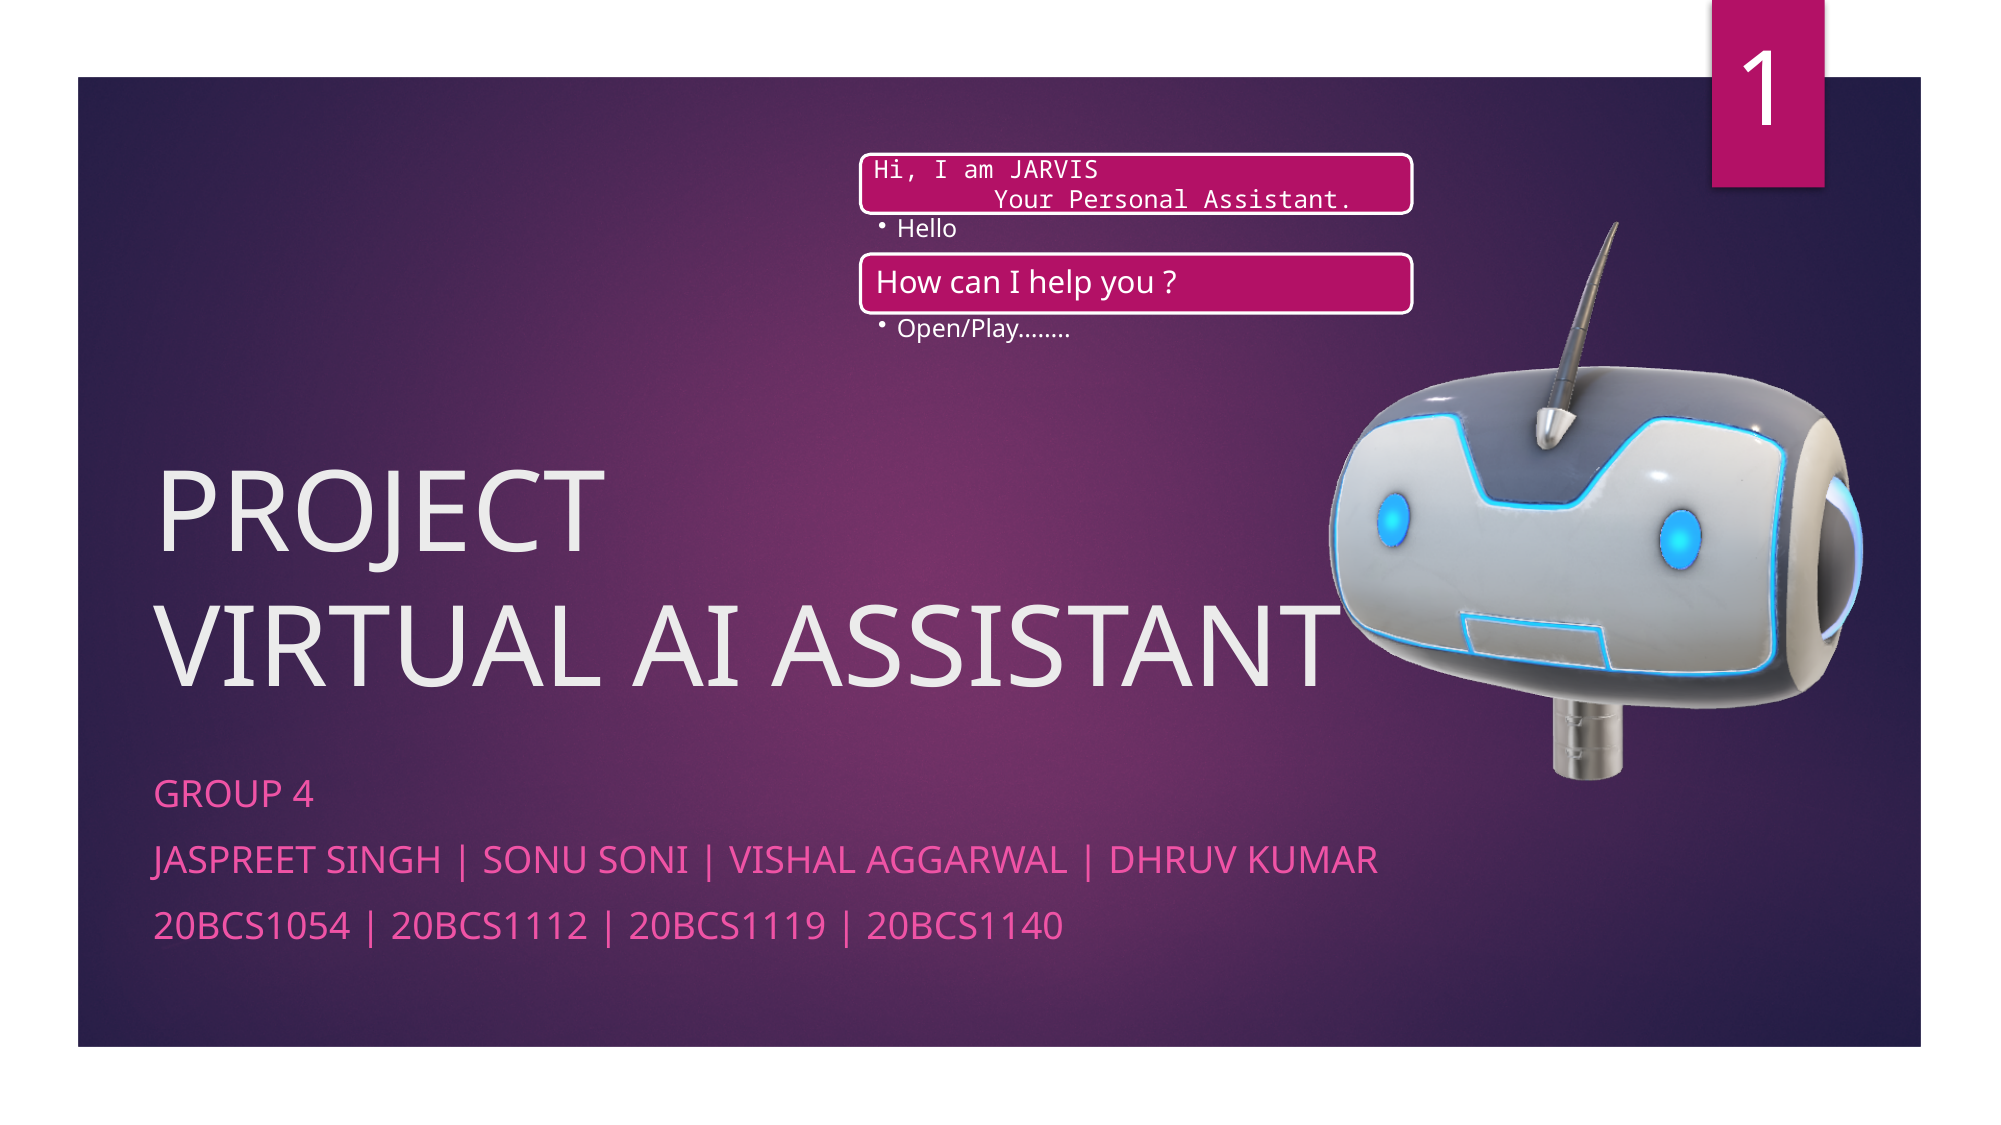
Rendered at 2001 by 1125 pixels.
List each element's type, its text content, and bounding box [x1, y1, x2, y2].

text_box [860, 152, 1413, 356]
title PROJECT VIRTUAL AI ASSISTANT [138, 276, 1323, 717]
subtitle GROUP 4 JASPREET SINGH | SONU SONI | VISHAL AGGARWAL | DHRUV KUMAR 20BCS1054 | 20BCS1112 | 20BCS1119 | 20BCS1140 [138, 762, 1689, 990]
picture [1323, 206, 1875, 787]
text_box 1 [1719, 13, 1848, 206]
